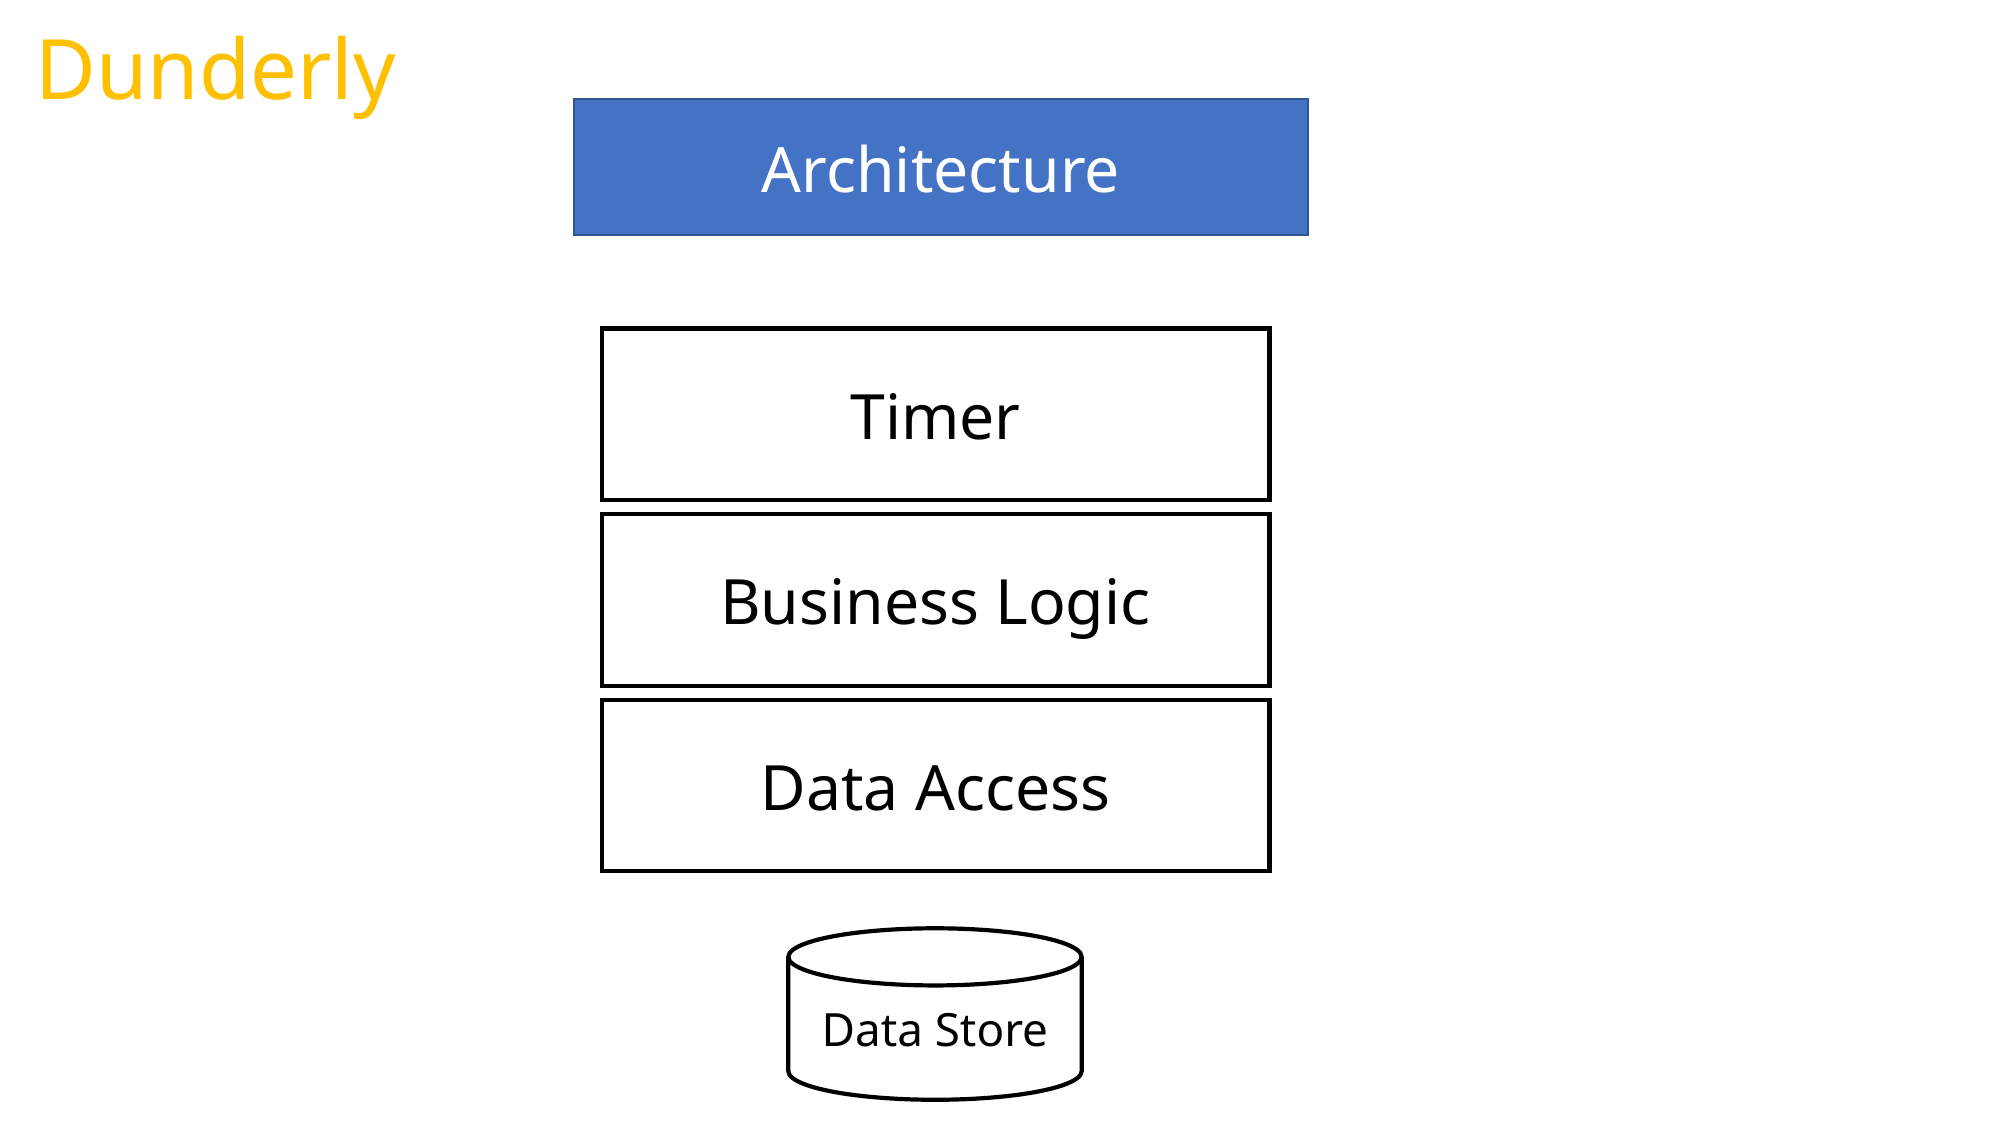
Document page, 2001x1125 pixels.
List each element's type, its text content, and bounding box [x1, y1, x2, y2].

text_box Timer [601, 328, 1271, 501]
text_box Business Logic [601, 513, 1271, 687]
text_box Architecture [573, 98, 1309, 236]
text_box Dunderly [20, 8, 434, 124]
text_box Data Access [601, 699, 1271, 872]
text_box Data Store [787, 927, 1083, 1101]
